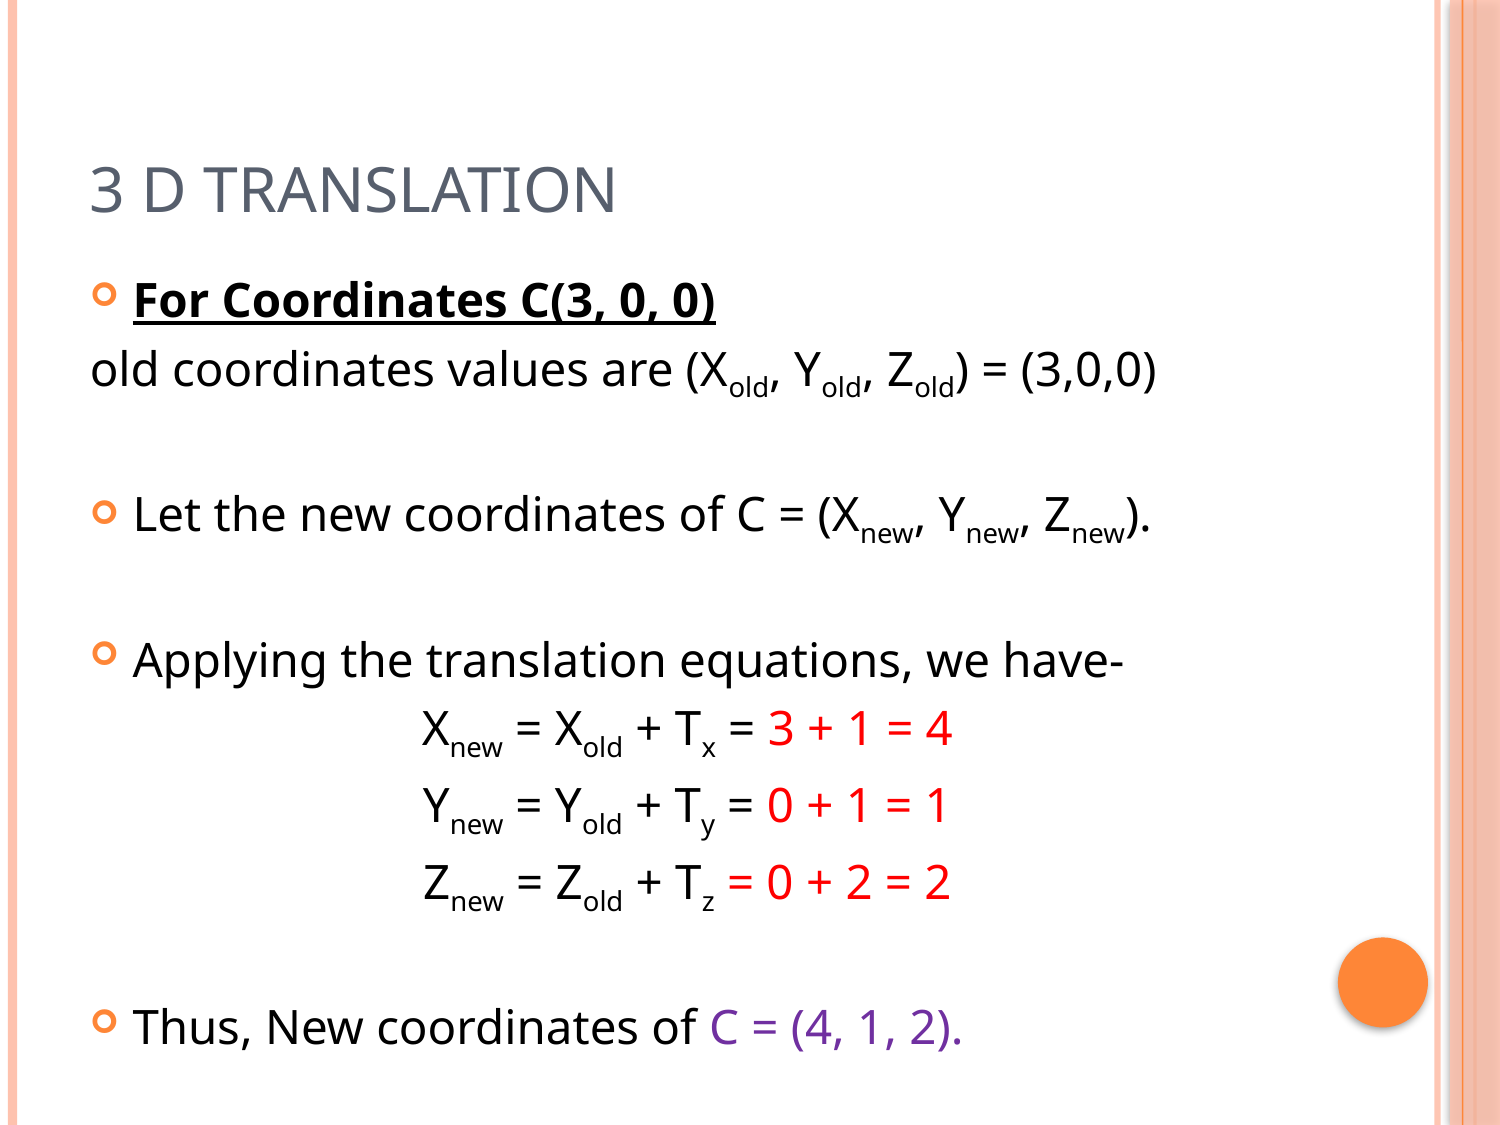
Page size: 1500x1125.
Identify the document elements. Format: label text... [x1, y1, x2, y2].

title 3 d translation [75, 45, 1300, 233]
list For Coordinates C(3, 0, 0) old coordinates values are (Xold, Yold, Zold) = (3,0,0) Let the new coordinates of C = (Xnew, Ynew, Znew). Applying the translation equations, we have- Xnew = Xold + Tx = 3 + 1 = 4 Ynew = Yold + Ty = 0 + 1 = 1 Znew = Zold + Tz = 0 + 2 = 2 Thus, New coordinates of C = (4, 1, 2). [75, 262, 1300, 1062]
